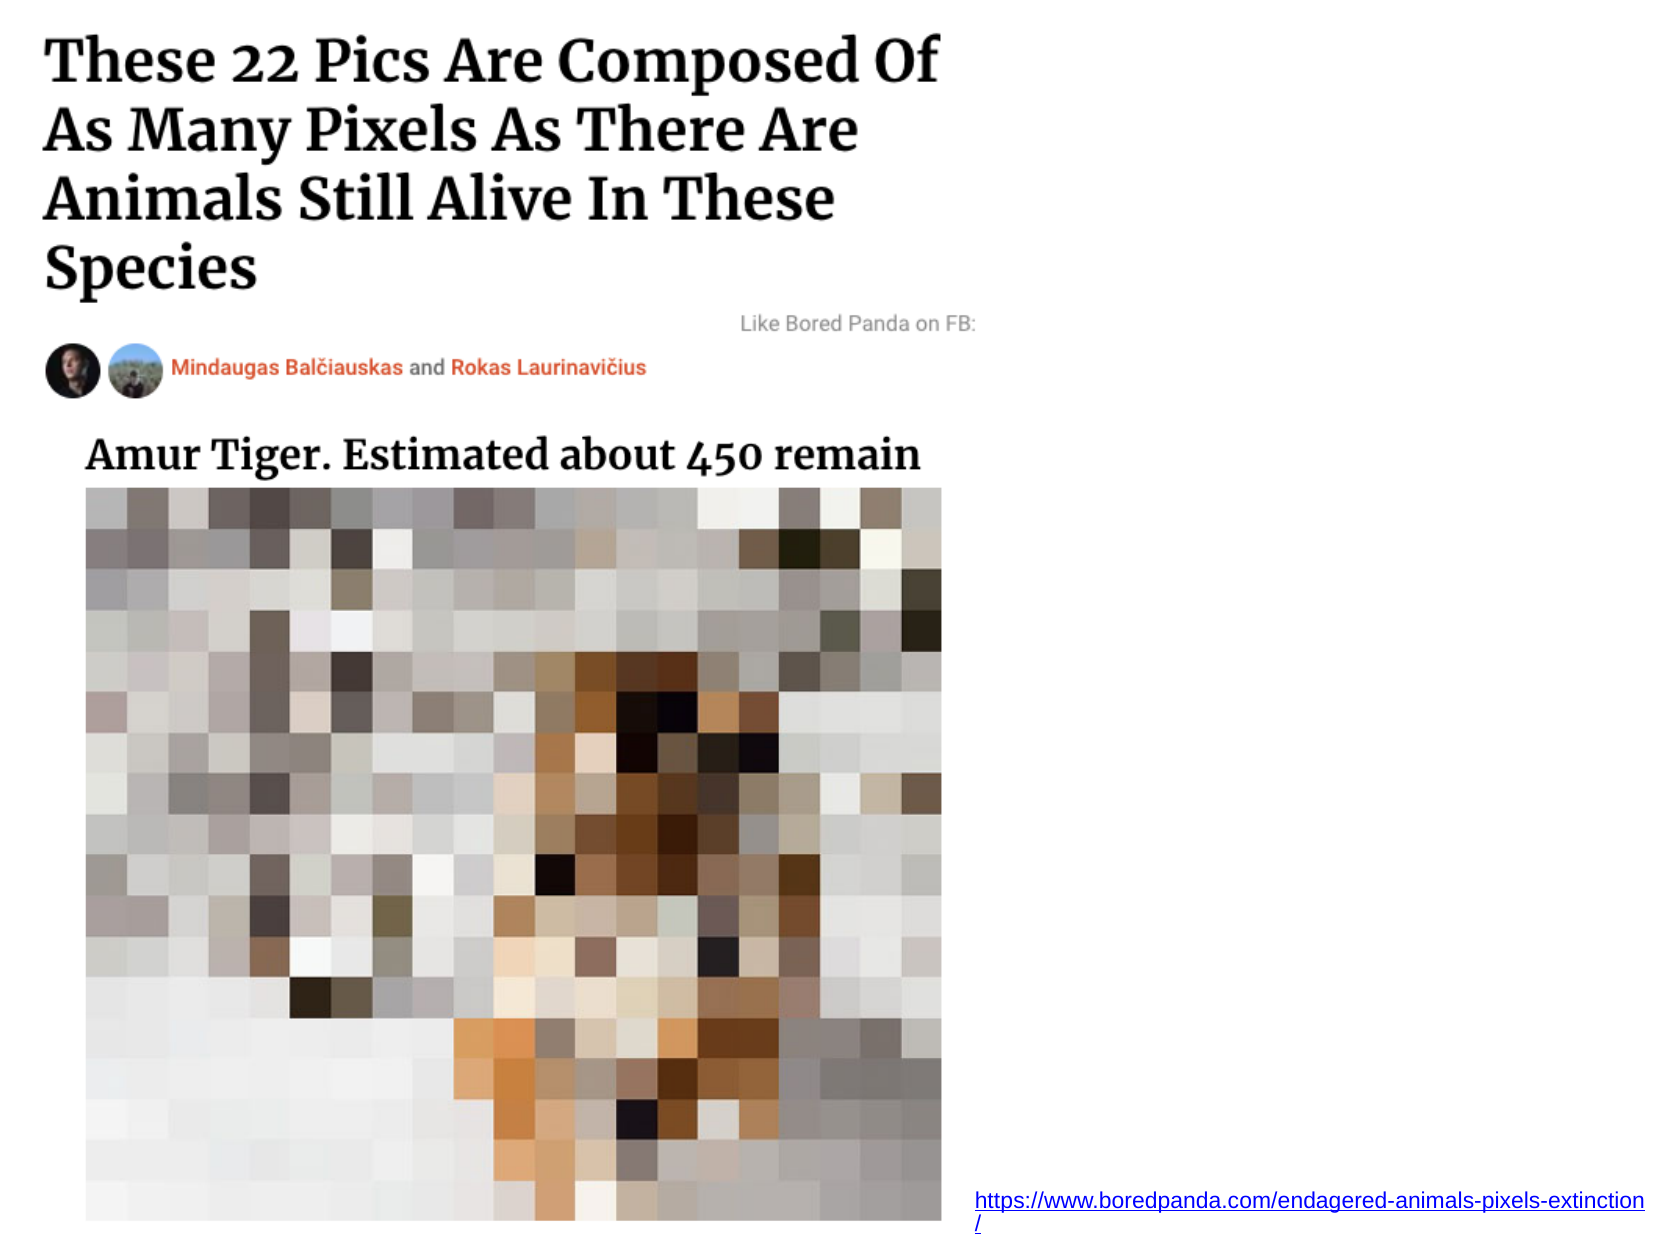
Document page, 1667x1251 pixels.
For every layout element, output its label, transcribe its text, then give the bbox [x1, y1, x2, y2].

text_box https://www.boredpanda.com/endagered-animals-pixels-extinction/ [959, 1170, 1667, 1250]
picture [24, 24, 998, 408]
picture [61, 420, 960, 1238]
